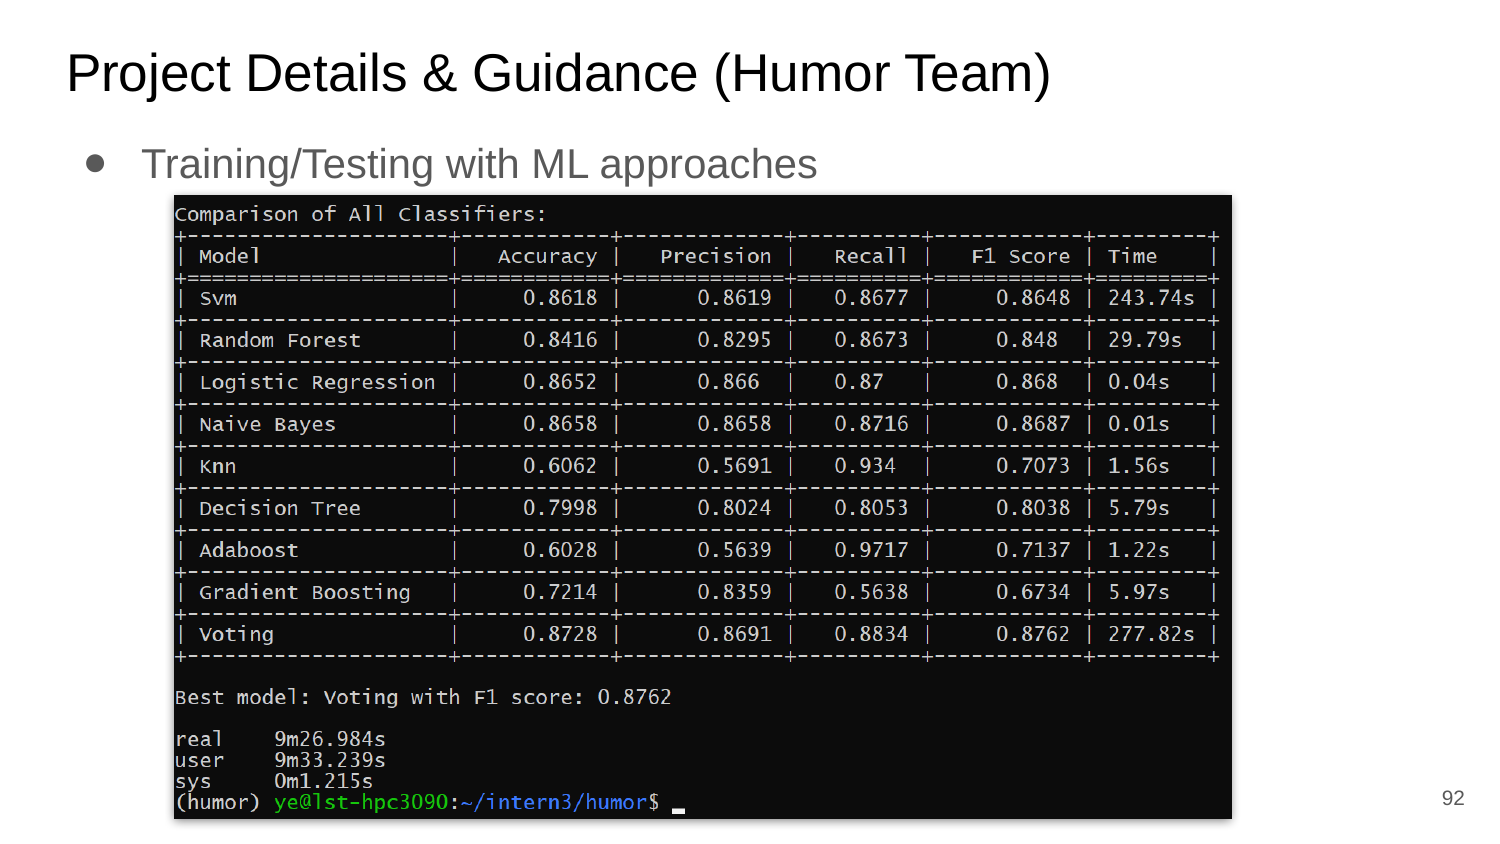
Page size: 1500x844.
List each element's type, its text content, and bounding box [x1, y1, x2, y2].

list Training/Testing with ML approaches [51, 114, 1449, 208]
slide_number ‹#› [1389, 764, 1480, 830]
title Project Details & Guidance (Humor Team) [51, 23, 1449, 114]
picture [174, 195, 1232, 819]
